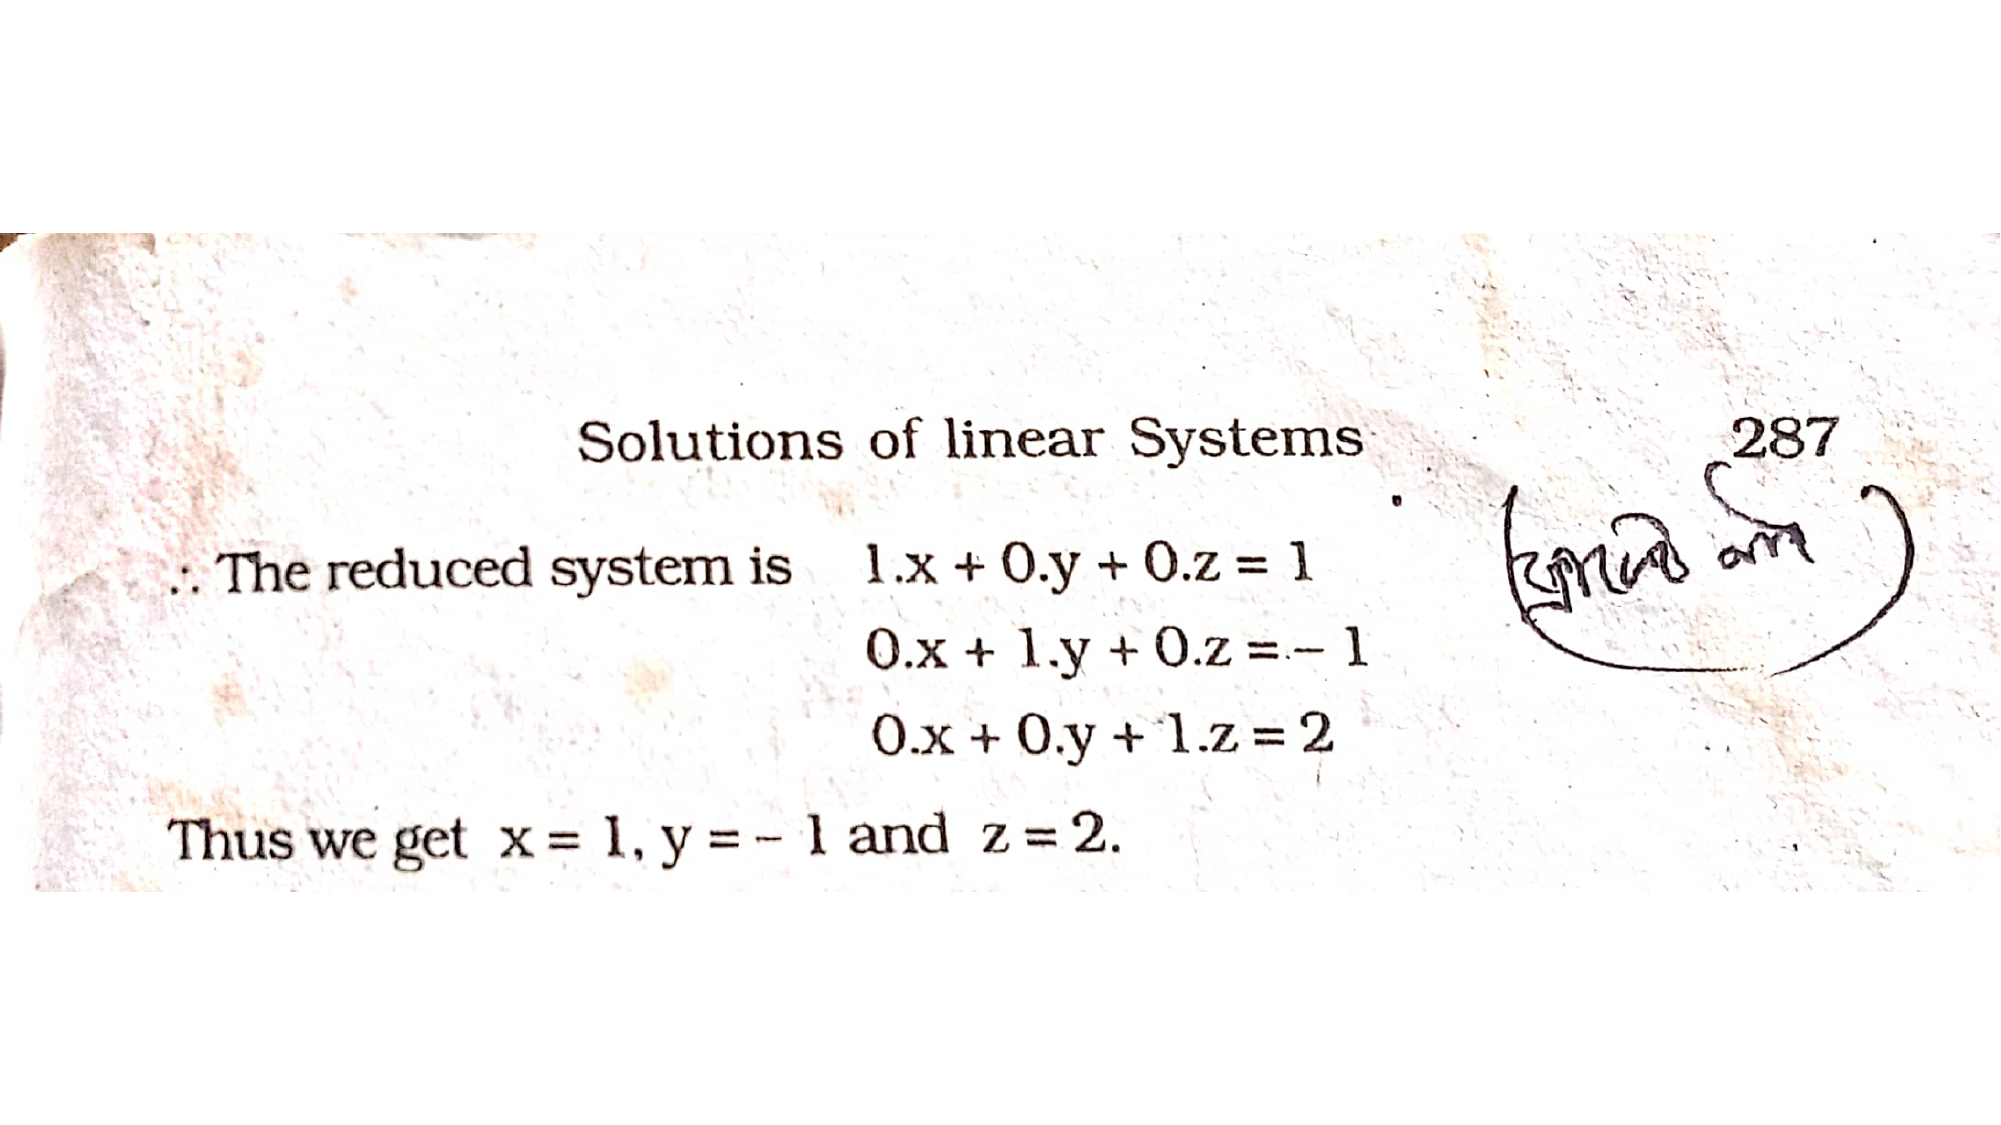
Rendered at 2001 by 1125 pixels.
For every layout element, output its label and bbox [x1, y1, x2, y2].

picture [0, 233, 2000, 892]
